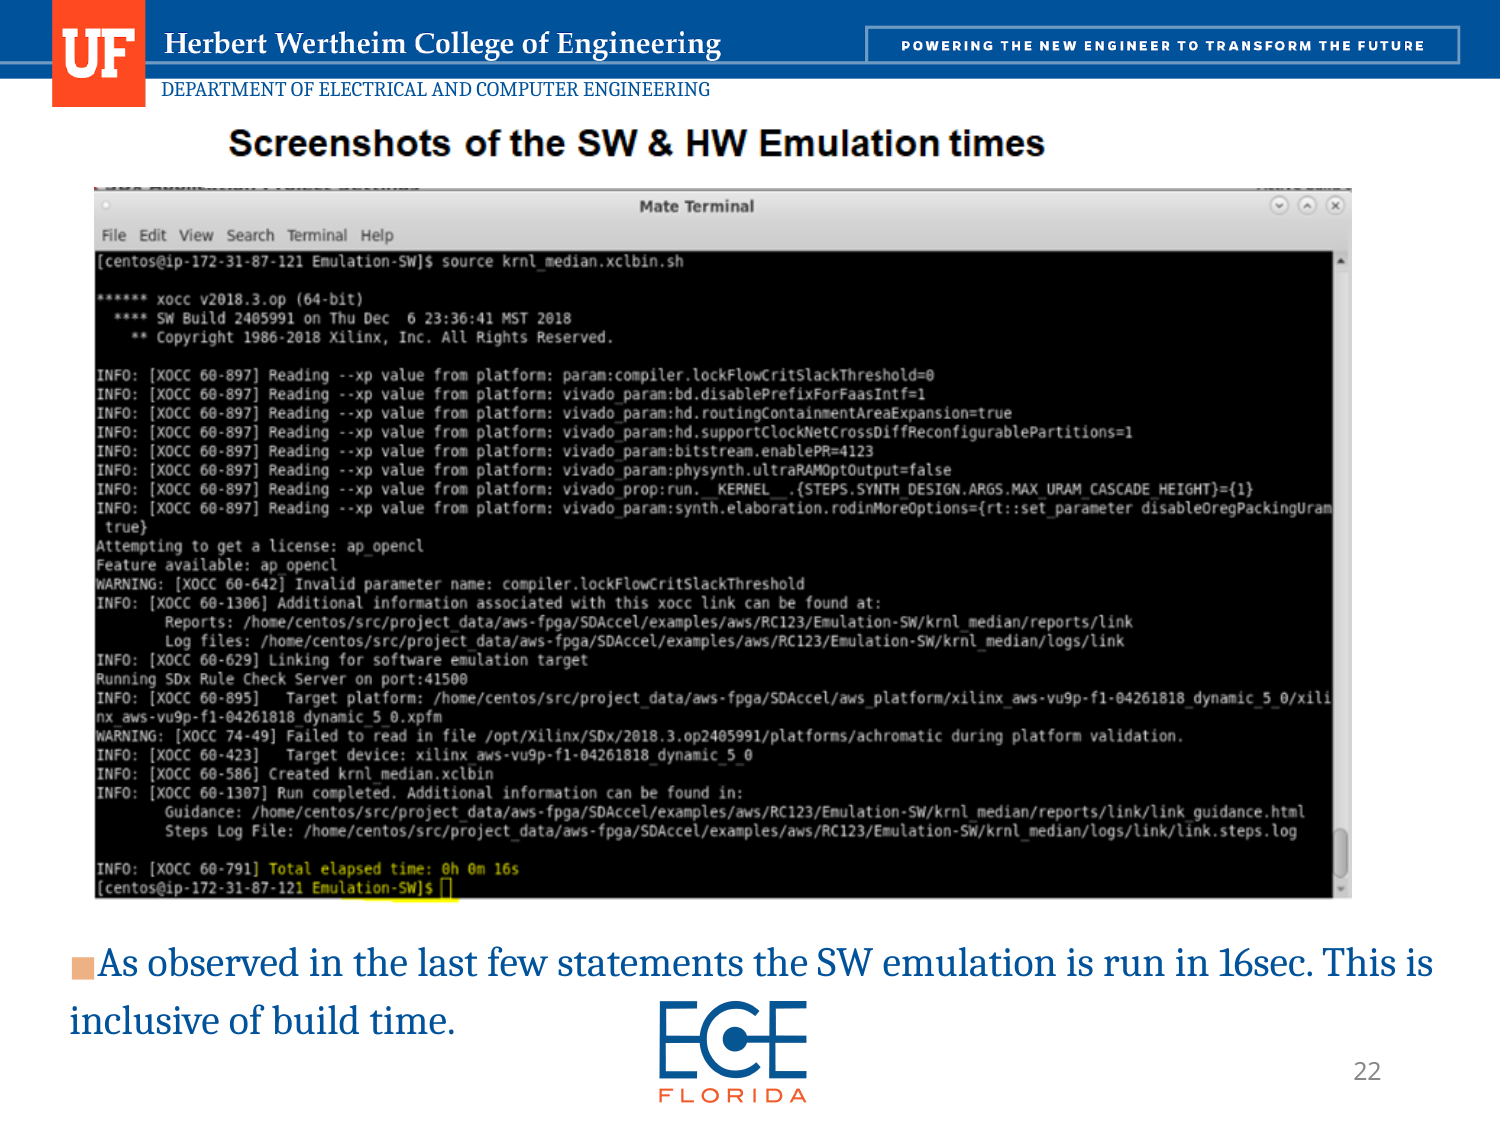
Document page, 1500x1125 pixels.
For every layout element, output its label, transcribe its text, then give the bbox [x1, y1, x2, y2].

picture [0, 0, 1500, 905]
text_box ■As observed in the last few statements the SW emulation is run in 16sec. This is inclusive of build time. [54, 912, 1500, 1125]
